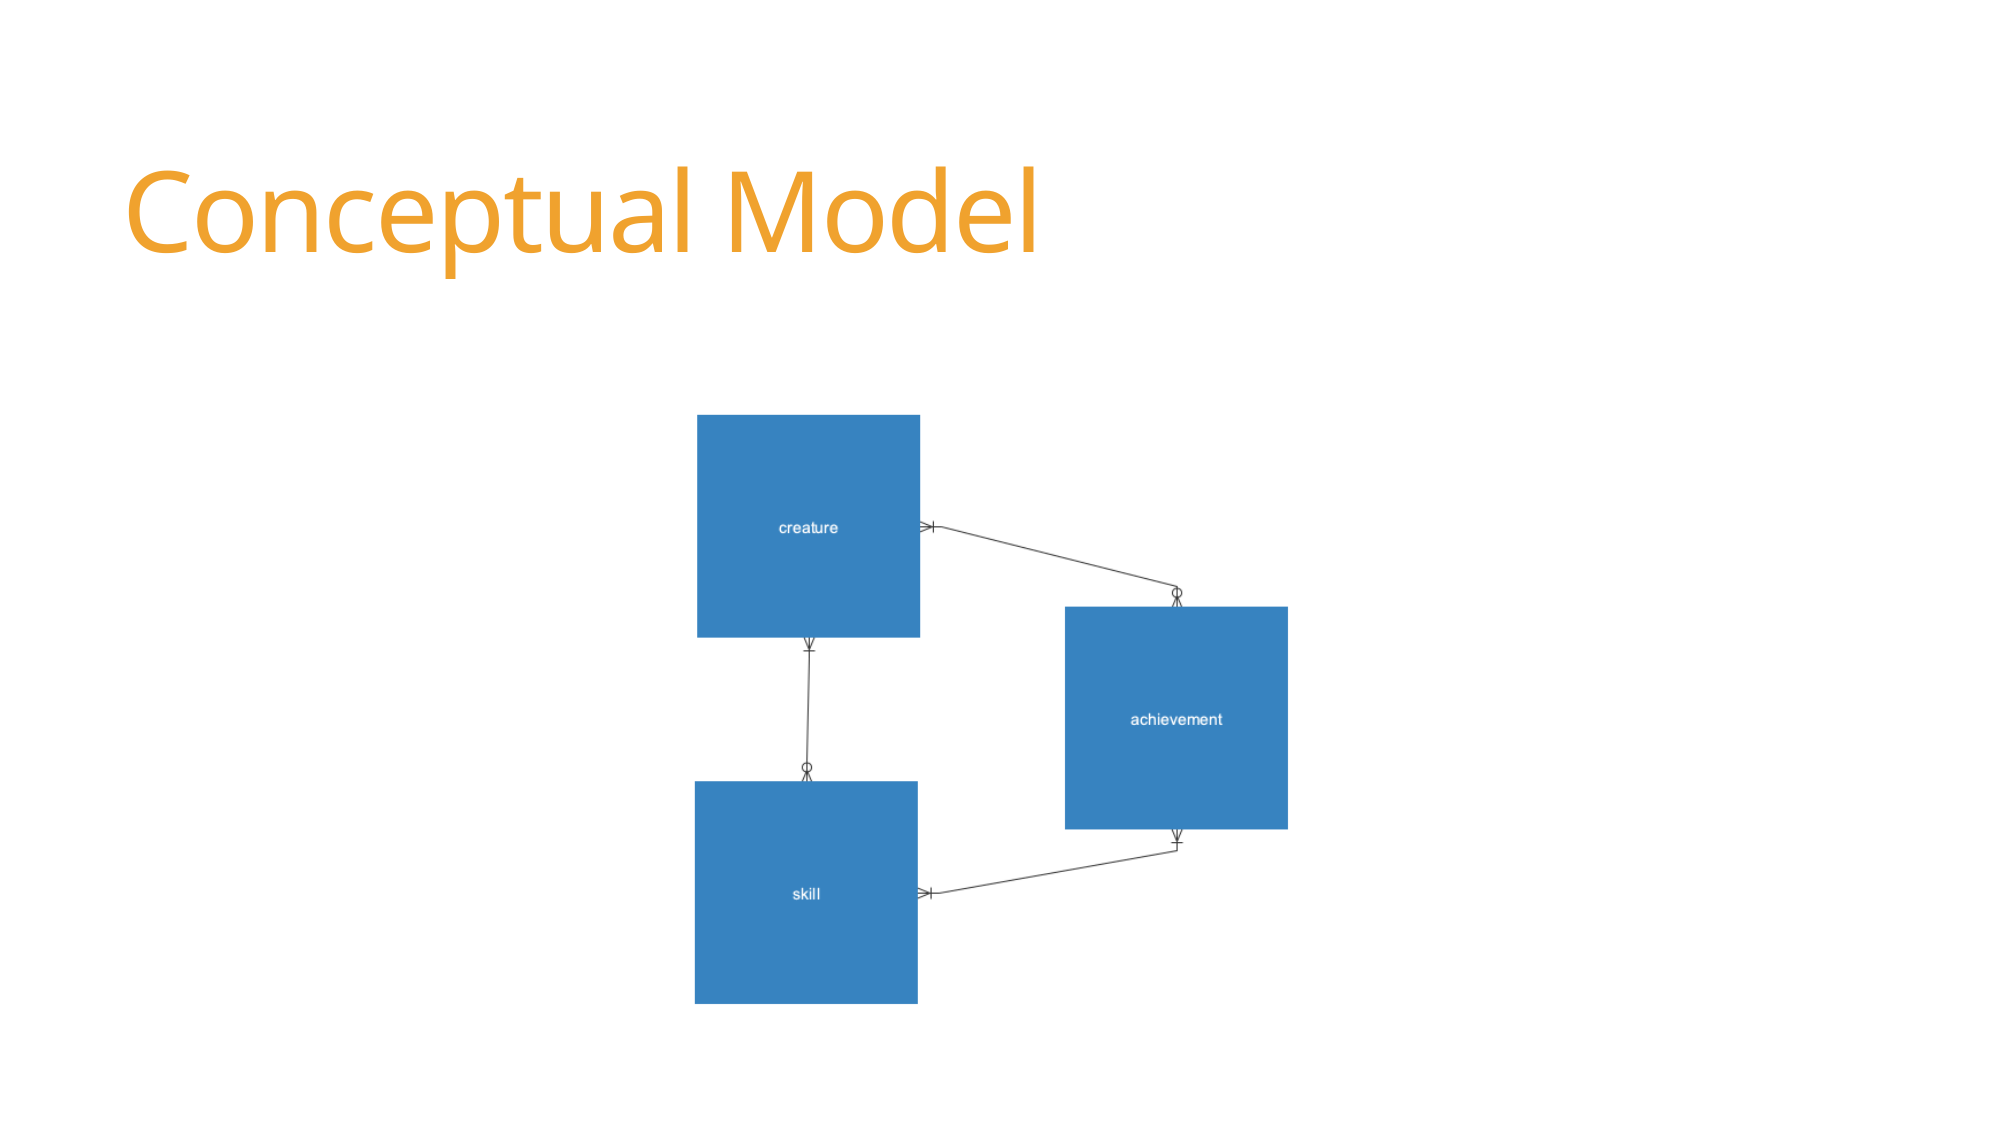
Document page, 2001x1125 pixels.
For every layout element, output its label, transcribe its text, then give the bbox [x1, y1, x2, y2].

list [680, 399, 1303, 1019]
title Conceptual Model [107, 81, 1875, 354]
